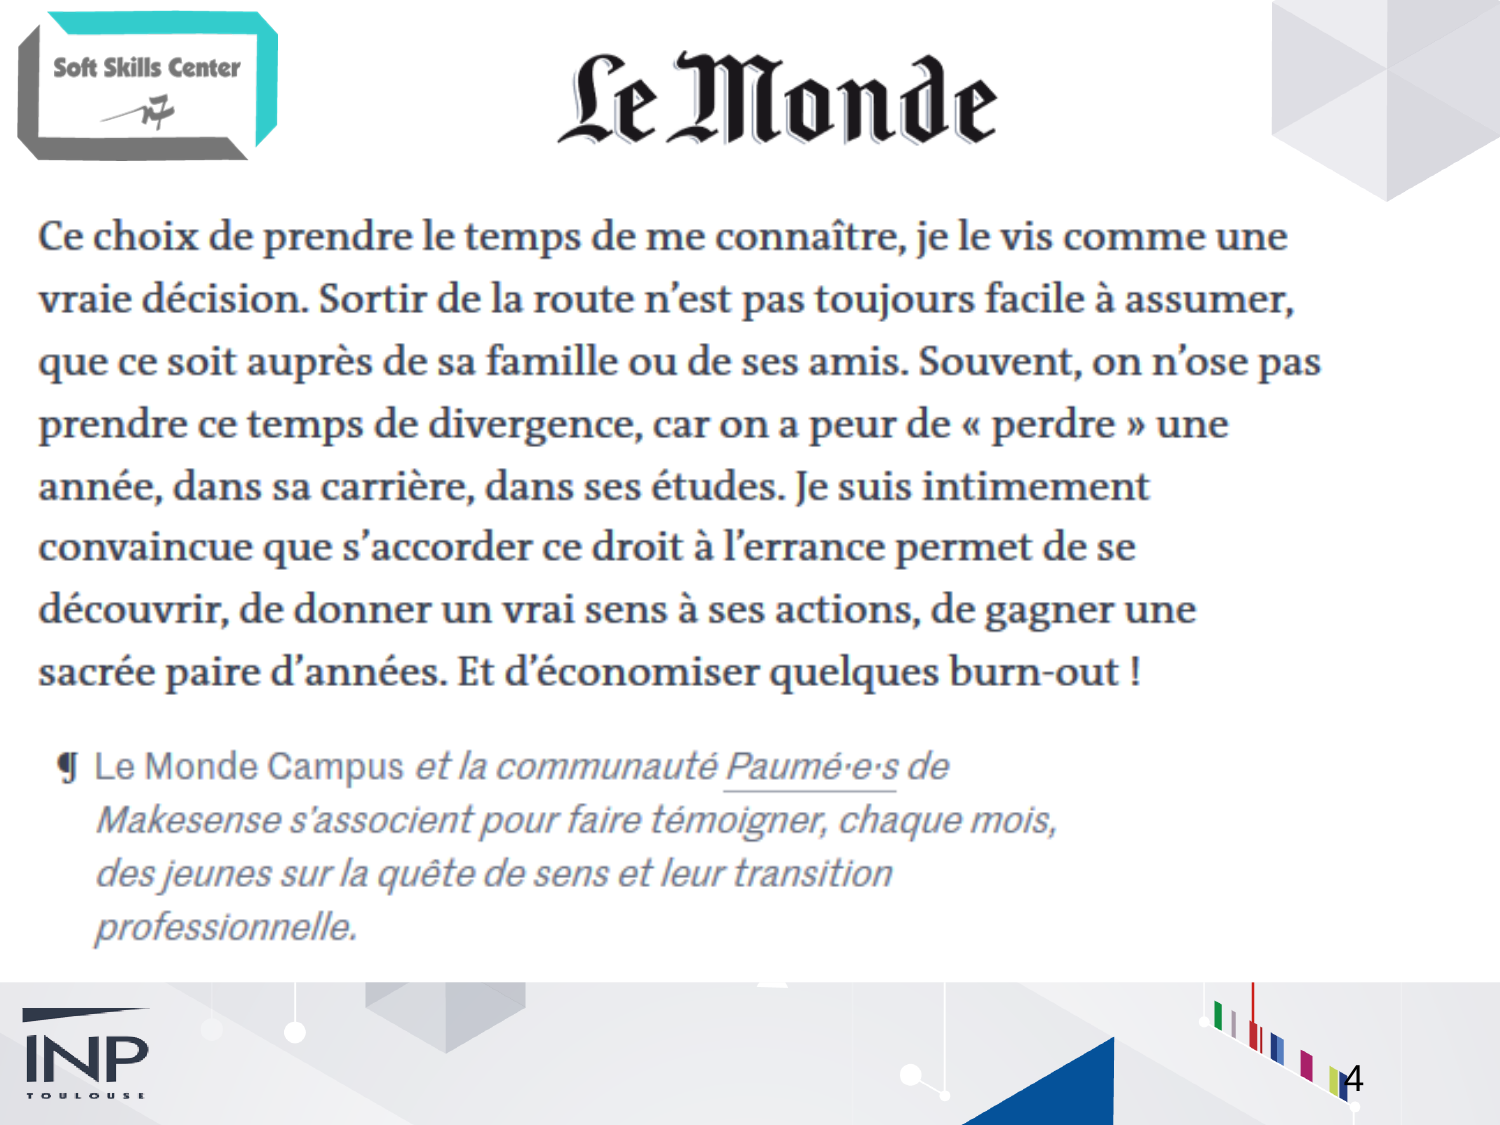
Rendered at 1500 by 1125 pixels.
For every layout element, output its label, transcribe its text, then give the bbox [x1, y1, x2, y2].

picture [0, 0, 1500, 1125]
slide_number 4 [1328, 1046, 1490, 1107]
